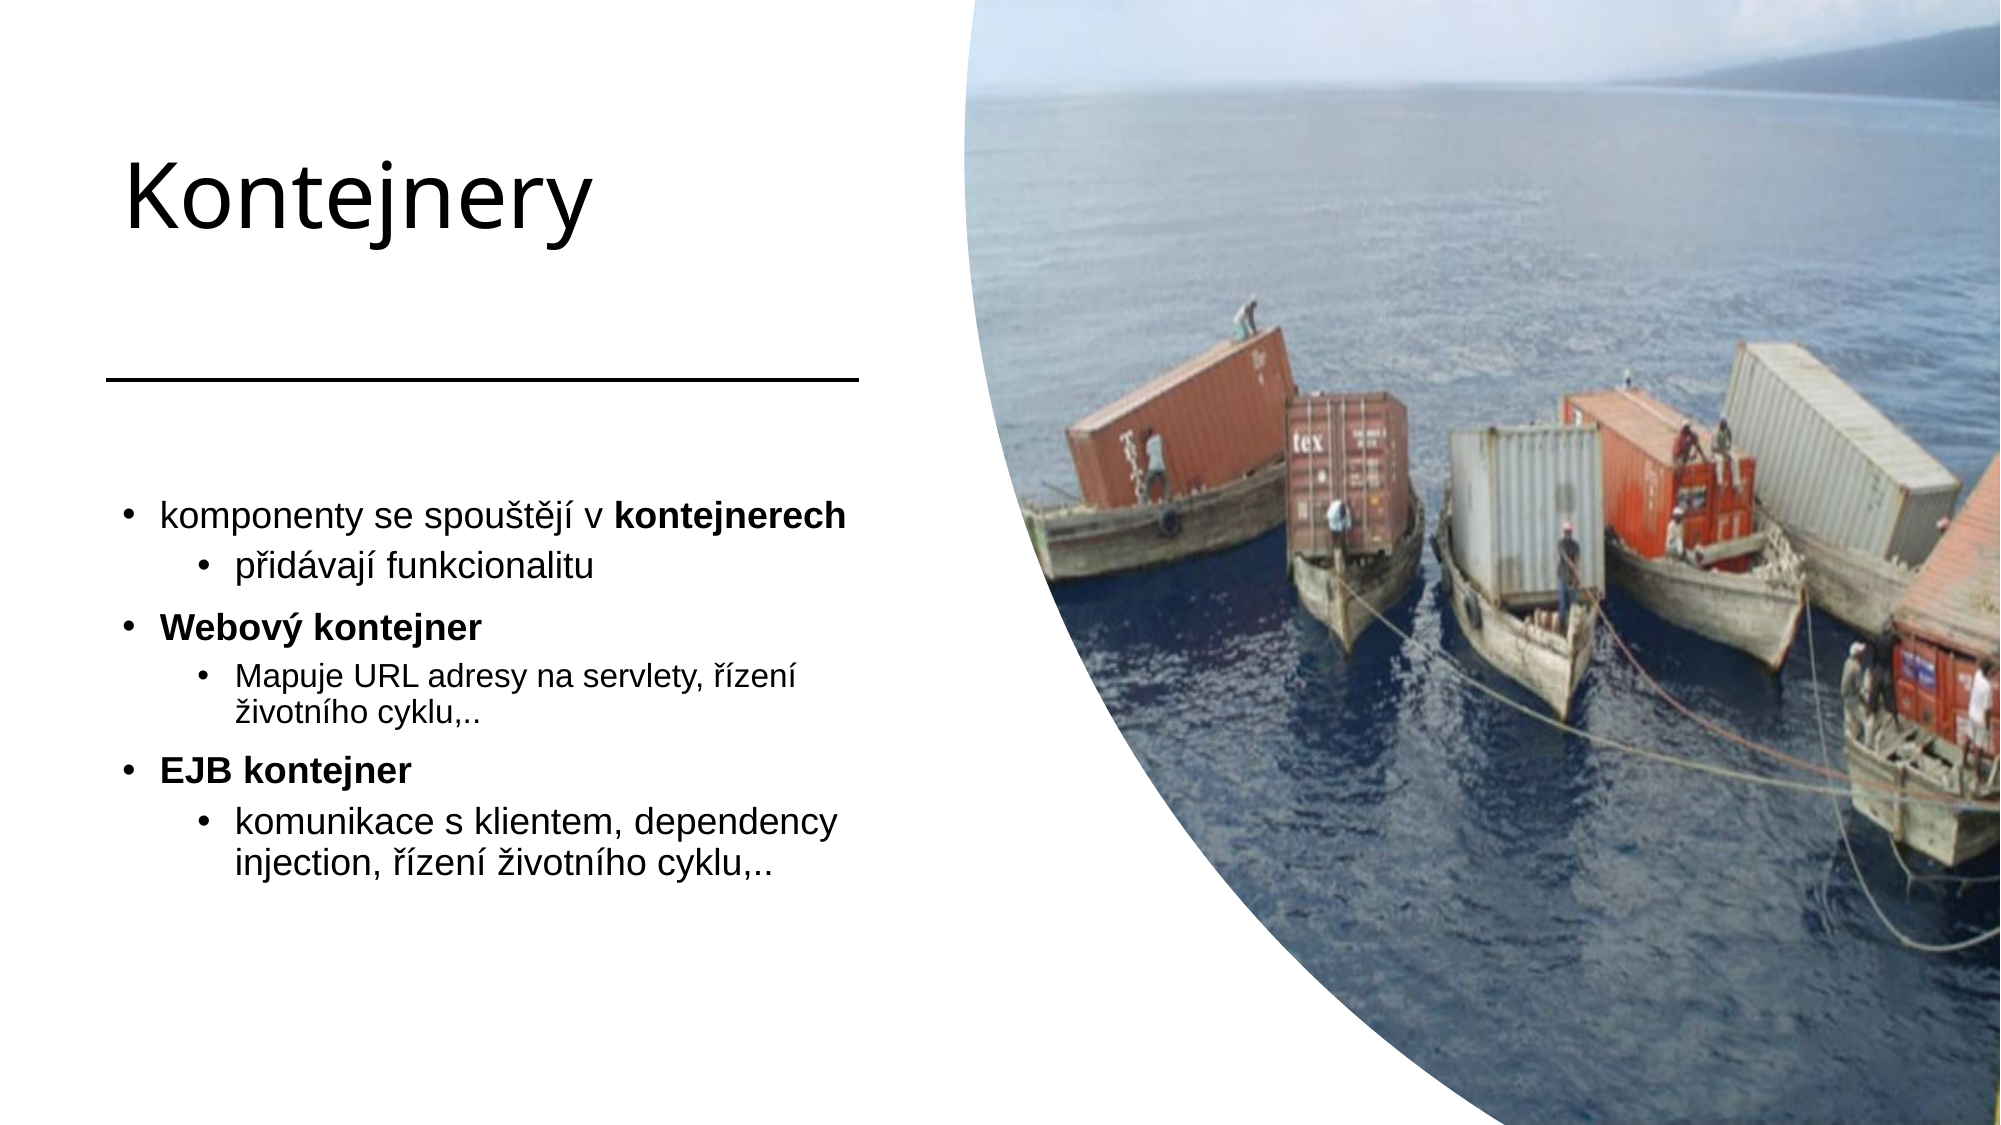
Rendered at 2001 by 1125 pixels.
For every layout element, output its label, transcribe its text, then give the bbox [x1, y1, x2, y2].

title Kontejnery [107, 59, 948, 338]
picture [964, 0, 2000, 1125]
list komponenty se spouštějí v kontejnerech přidávají funkcionalitu Webový kontejner Mapuje URL adresy na servlety, řízení životního cyklu,.. EJB kontejner komunikace s klientem, dependency injection, řízení životního cyklu,.. [107, 422, 948, 991]
